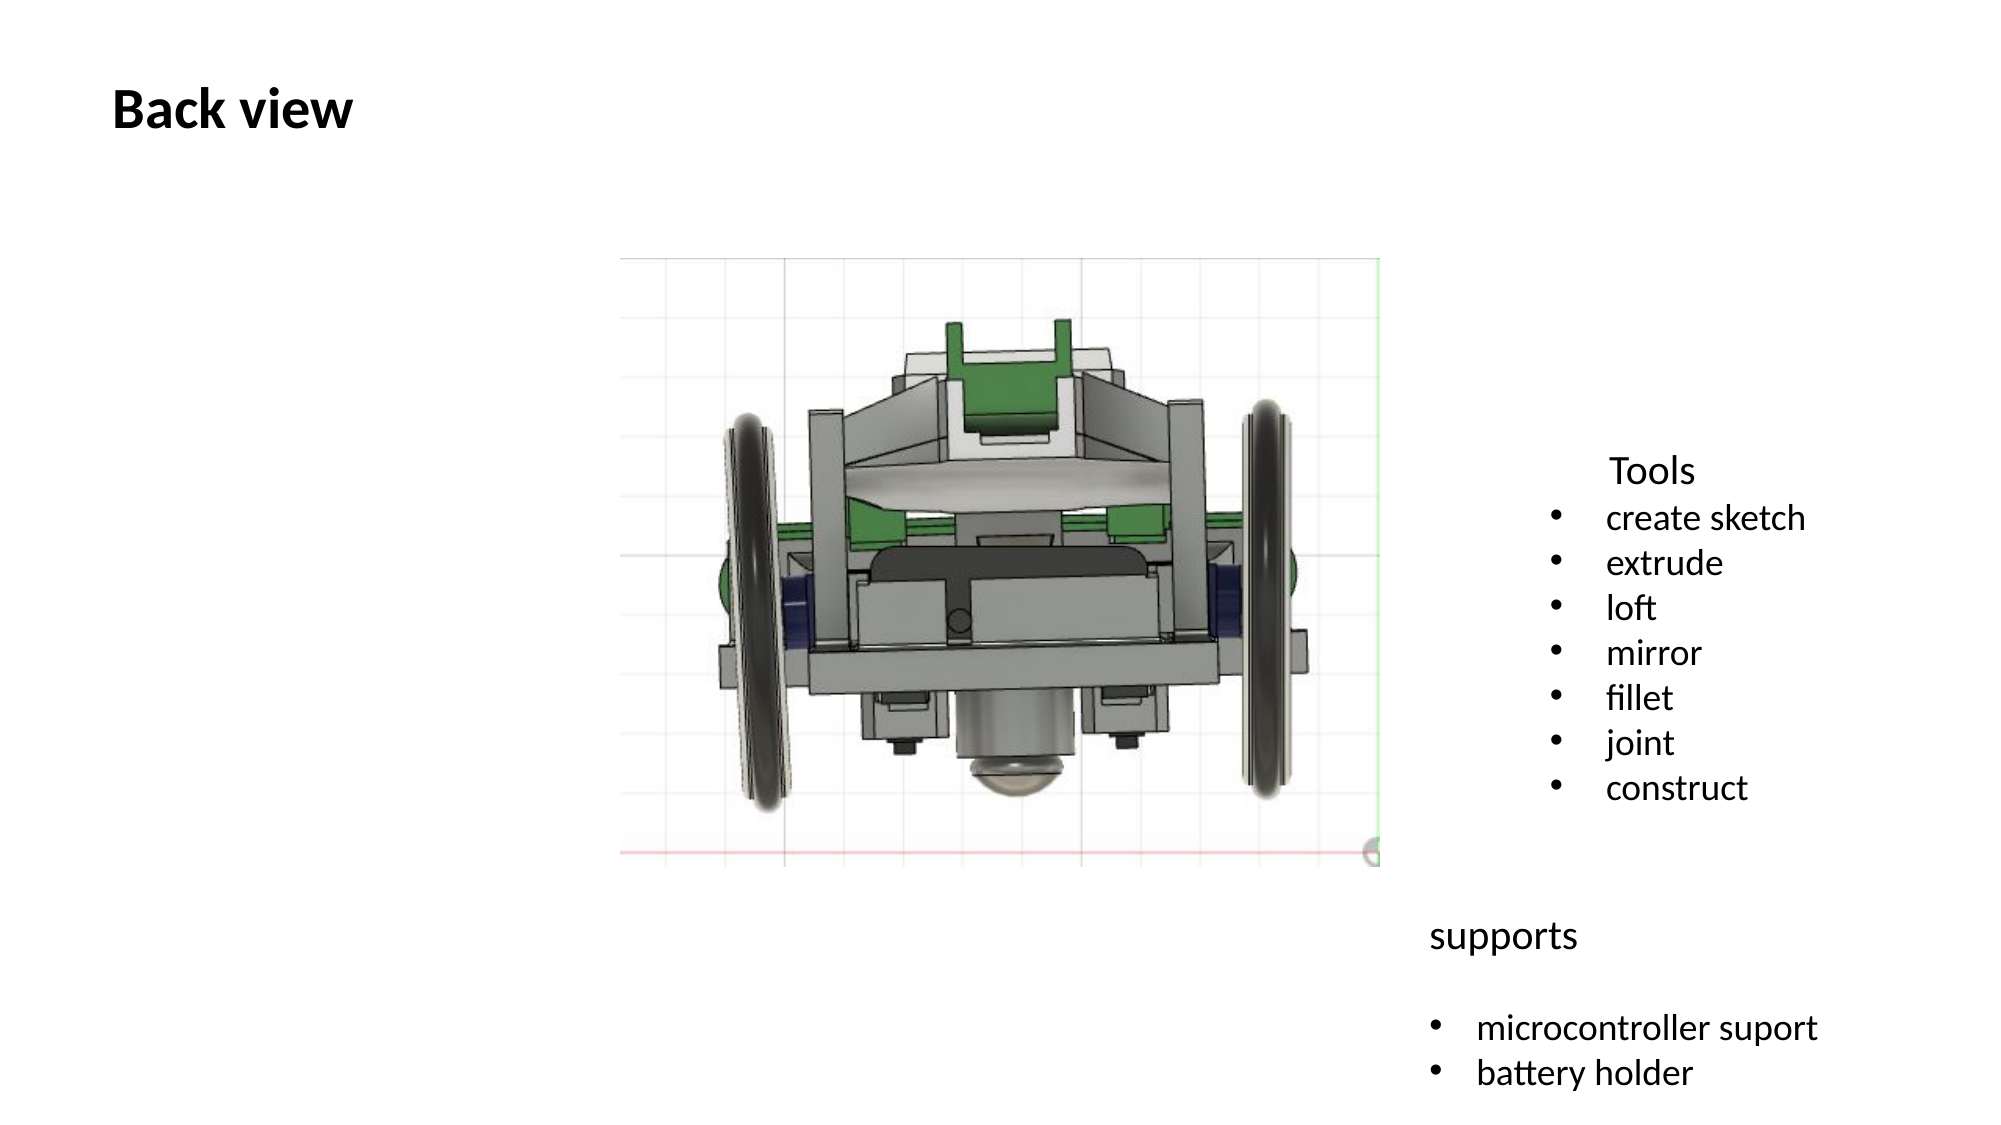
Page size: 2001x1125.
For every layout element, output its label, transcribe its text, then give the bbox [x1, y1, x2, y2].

text_box Tools create sketch extrude loft mirror fillet joint construct [1534, 435, 1953, 815]
picture [620, 258, 1380, 867]
text_box Back view [97, 63, 1161, 148]
text_box supports microcontroller suport battery holder [1414, 900, 1953, 1100]
